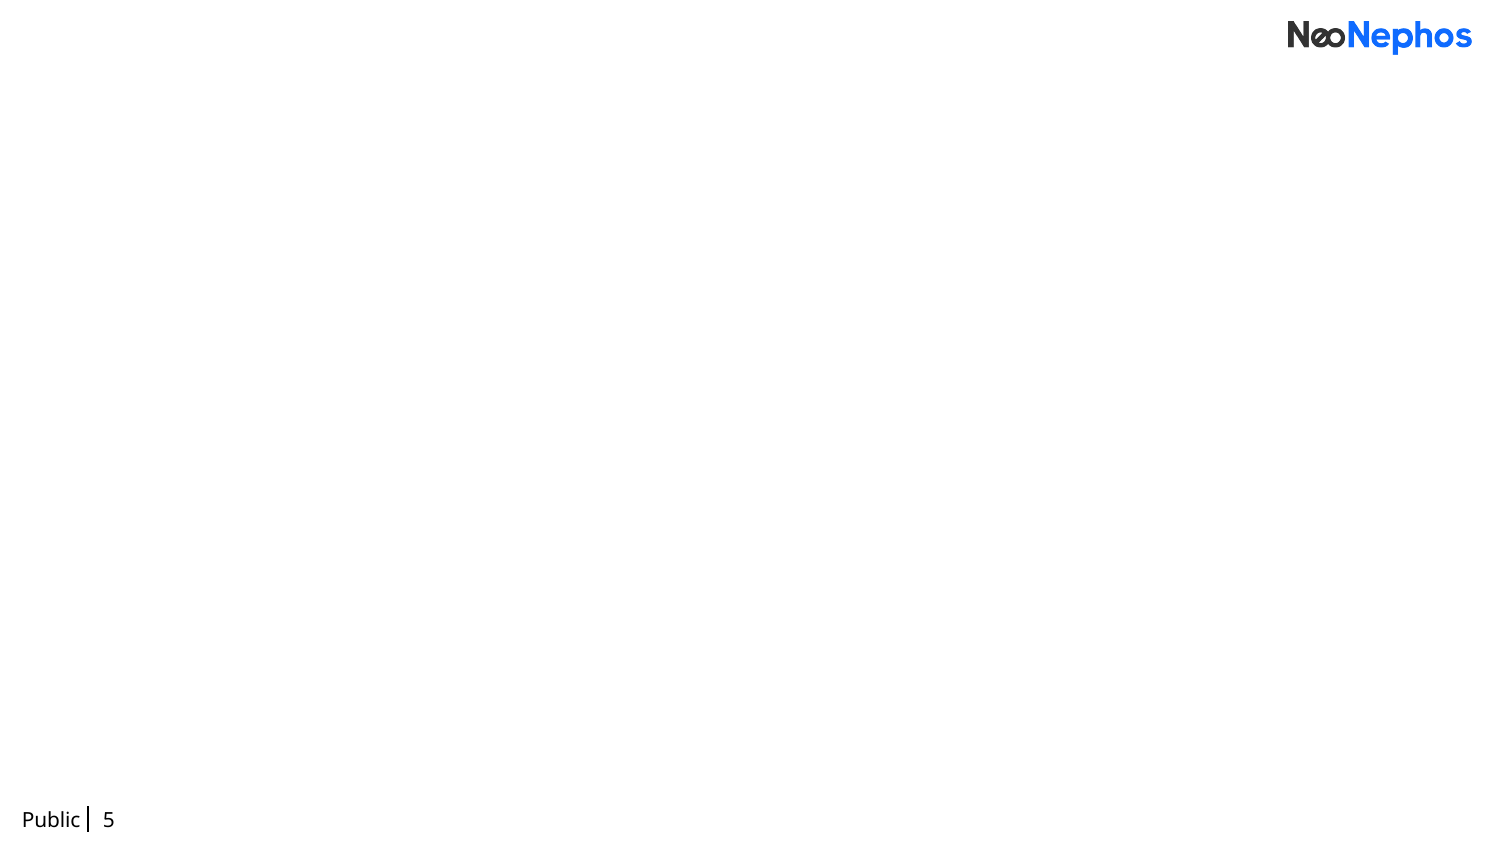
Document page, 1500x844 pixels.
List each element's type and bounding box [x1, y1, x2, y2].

picture [1288, 21, 1472, 55]
